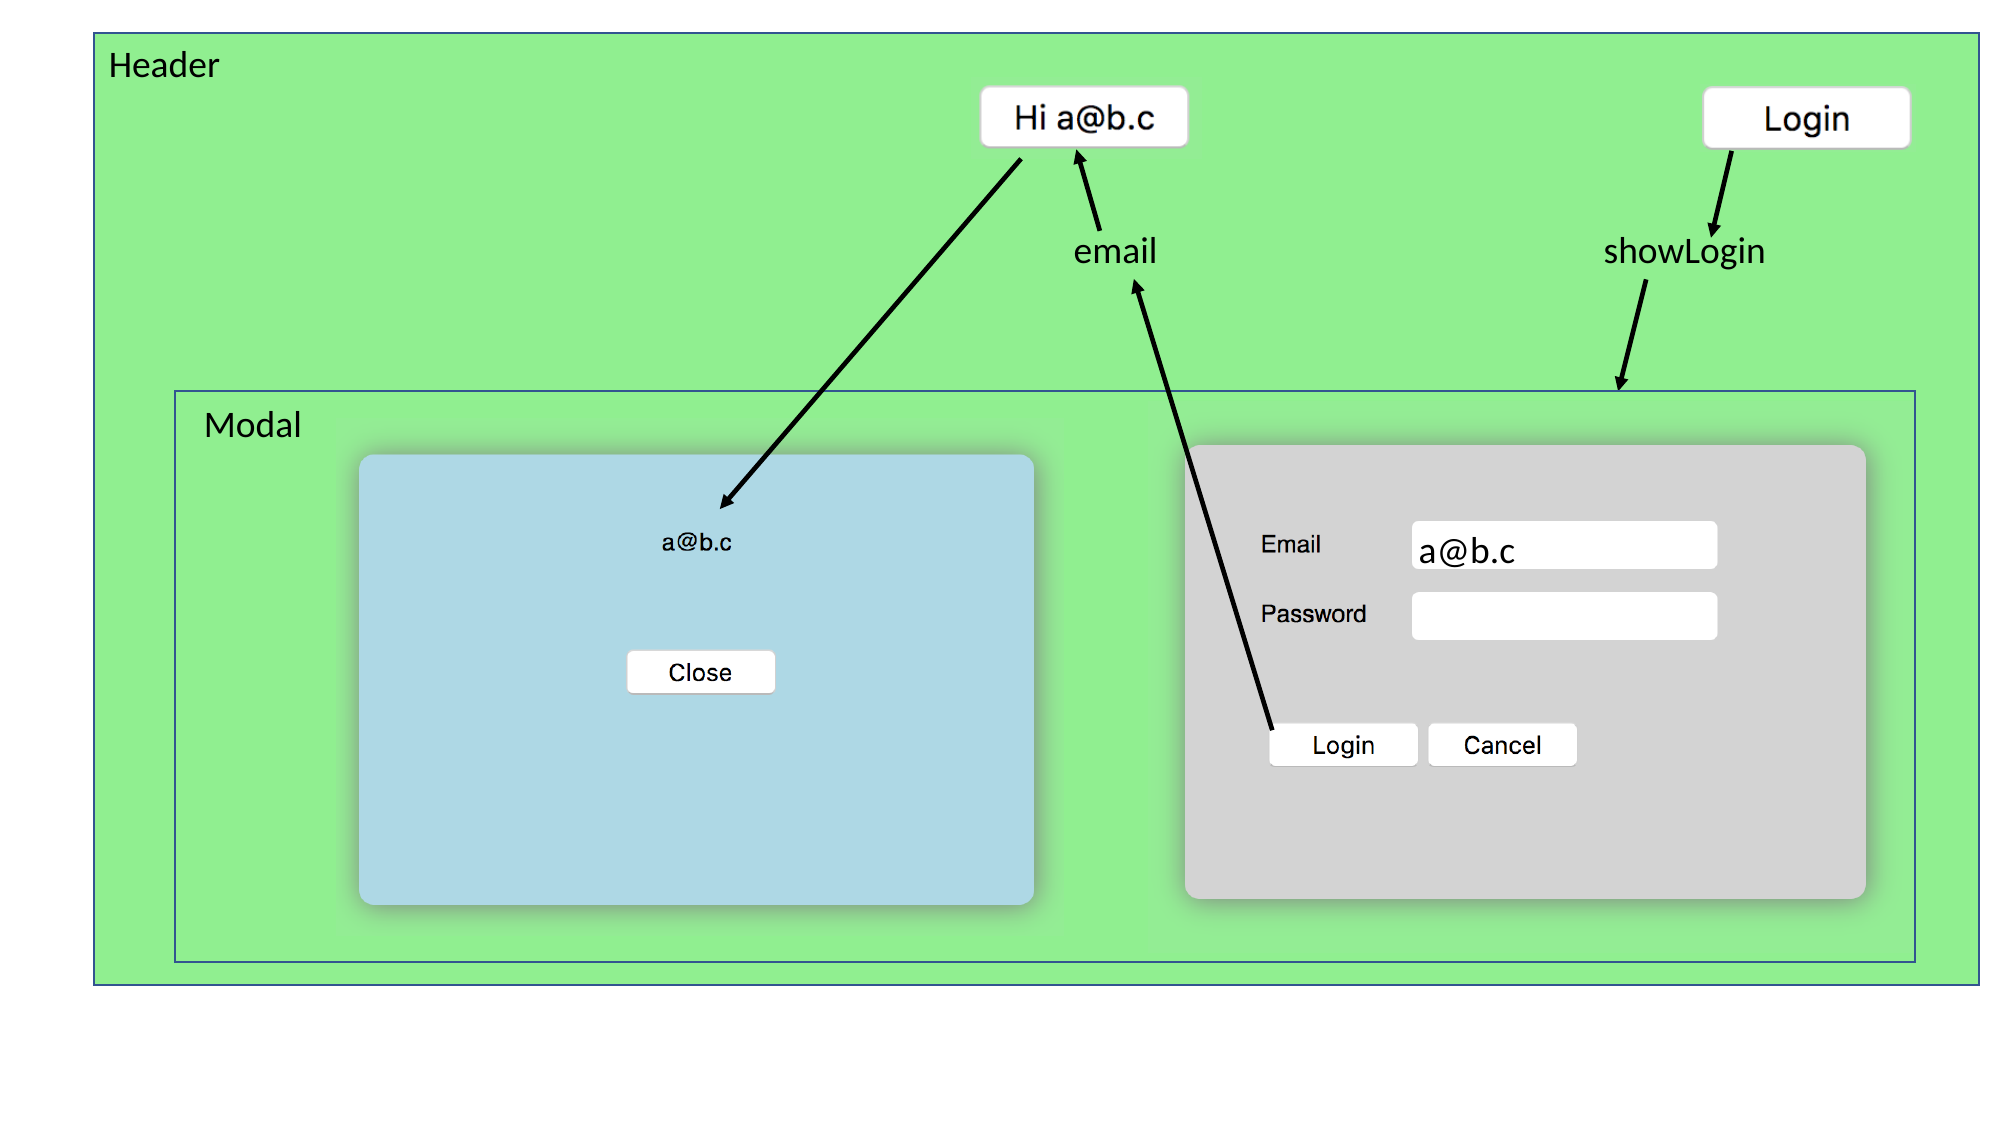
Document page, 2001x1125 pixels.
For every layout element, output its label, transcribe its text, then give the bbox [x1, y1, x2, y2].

text_box [174, 390, 1916, 963]
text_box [1618, 279, 1647, 392]
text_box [1710, 150, 1732, 238]
picture [1700, 84, 1916, 152]
text_box Modal [189, 392, 317, 453]
picture [1148, 401, 1914, 953]
text_box showLogin [1588, 218, 1781, 279]
picture [336, 418, 1064, 936]
text_box Header [93, 32, 1980, 986]
text_box email [1059, 218, 1173, 279]
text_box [1076, 149, 1100, 231]
picture [971, 77, 1202, 159]
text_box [1133, 279, 1273, 731]
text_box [719, 158, 1022, 510]
